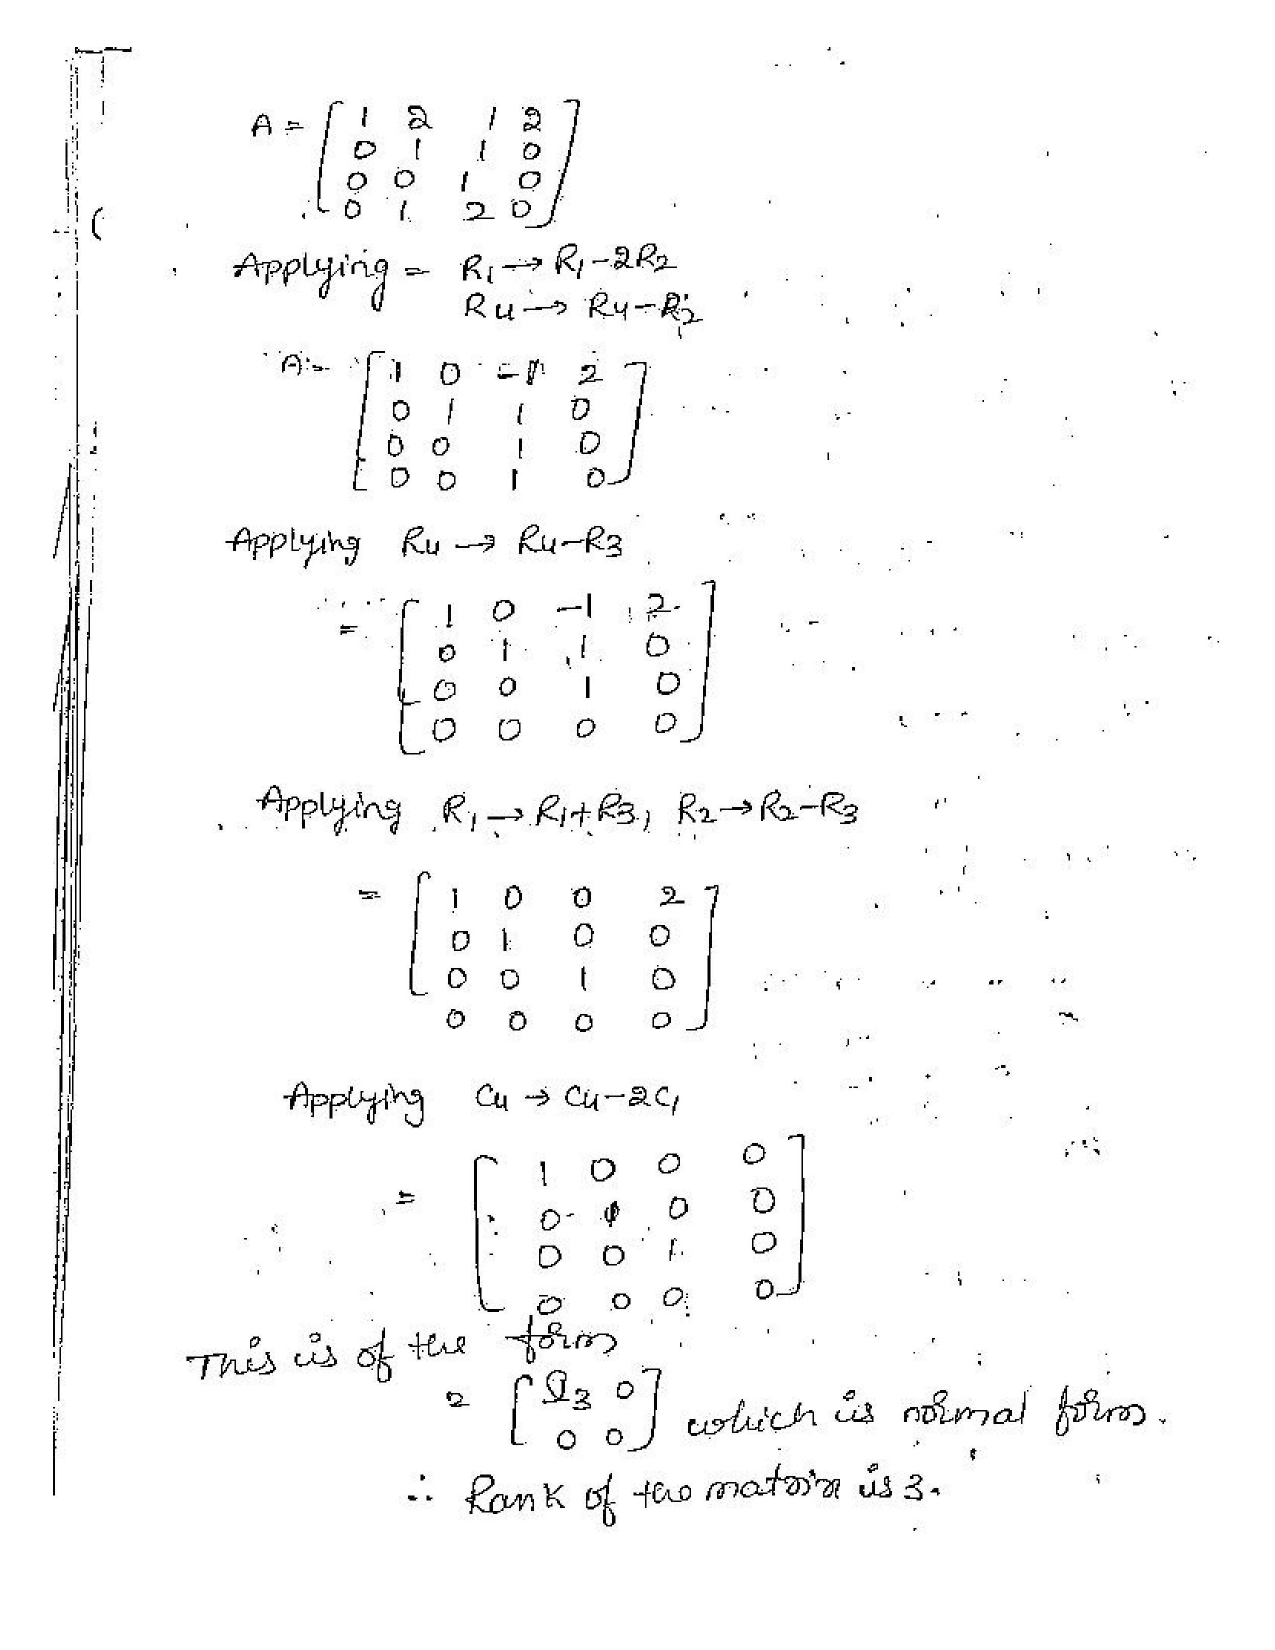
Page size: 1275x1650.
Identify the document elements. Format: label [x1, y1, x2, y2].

picture [53, 47, 1221, 1535]
